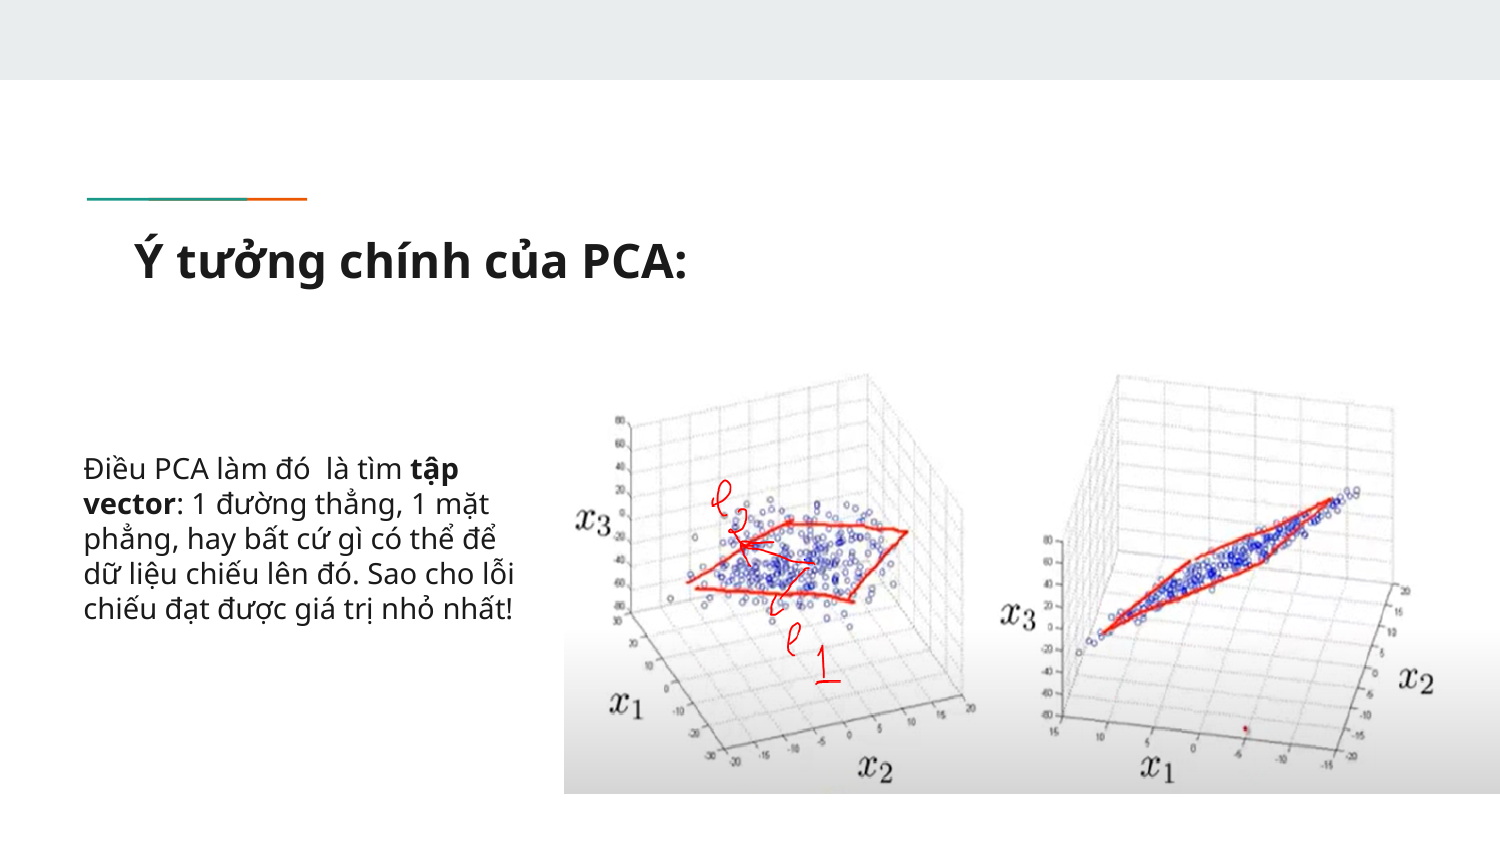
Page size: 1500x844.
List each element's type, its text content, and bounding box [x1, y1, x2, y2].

text_box Điều PCA làm đó là tìm tập vector: 1 đường thẳng, 1 mặt phẳng, hay bất cứ gì có thể để dữ liệu chiếu lên đó. Sao cho lỗi chiếu đạt được giá trị nhỏ nhất! [68, 435, 542, 641]
picture [564, 330, 1500, 795]
title Ý tưởng chính của PCA: [119, 216, 1381, 305]
